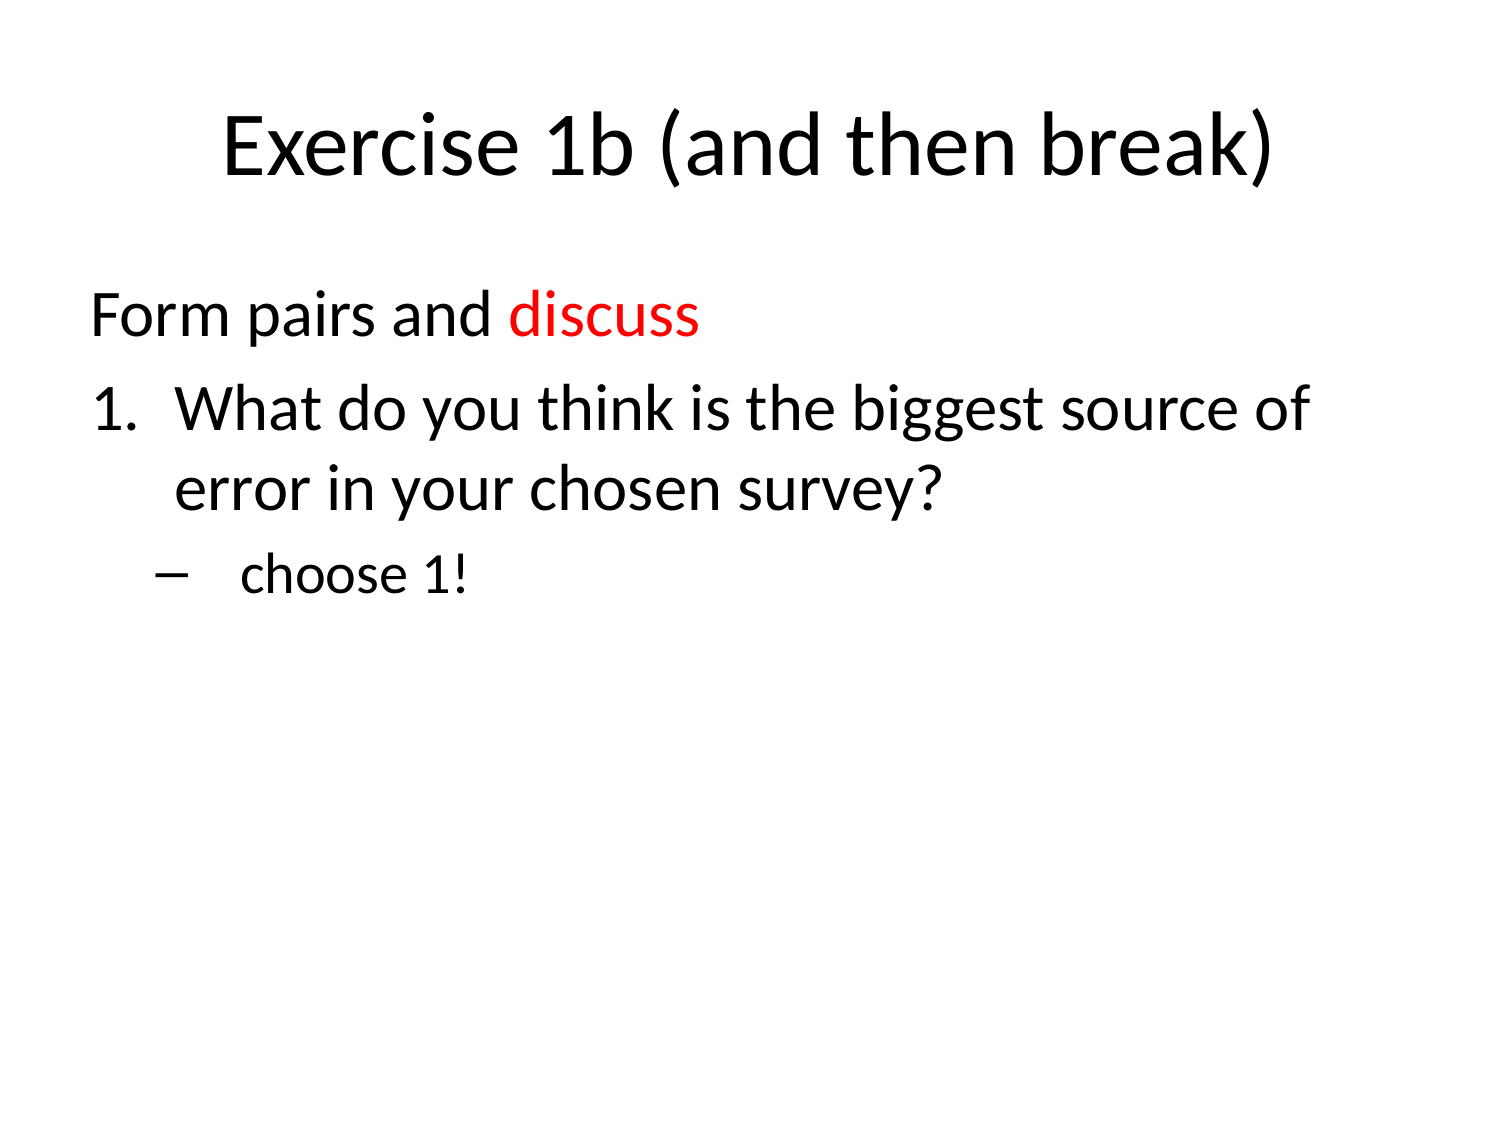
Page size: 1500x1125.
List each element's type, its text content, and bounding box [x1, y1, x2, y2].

list Form pairs and discuss What do you think is the biggest source of error in your chosen survey? choose 1! [75, 262, 1425, 1005]
title Exercise 1b (and then break) [75, 45, 1425, 233]
